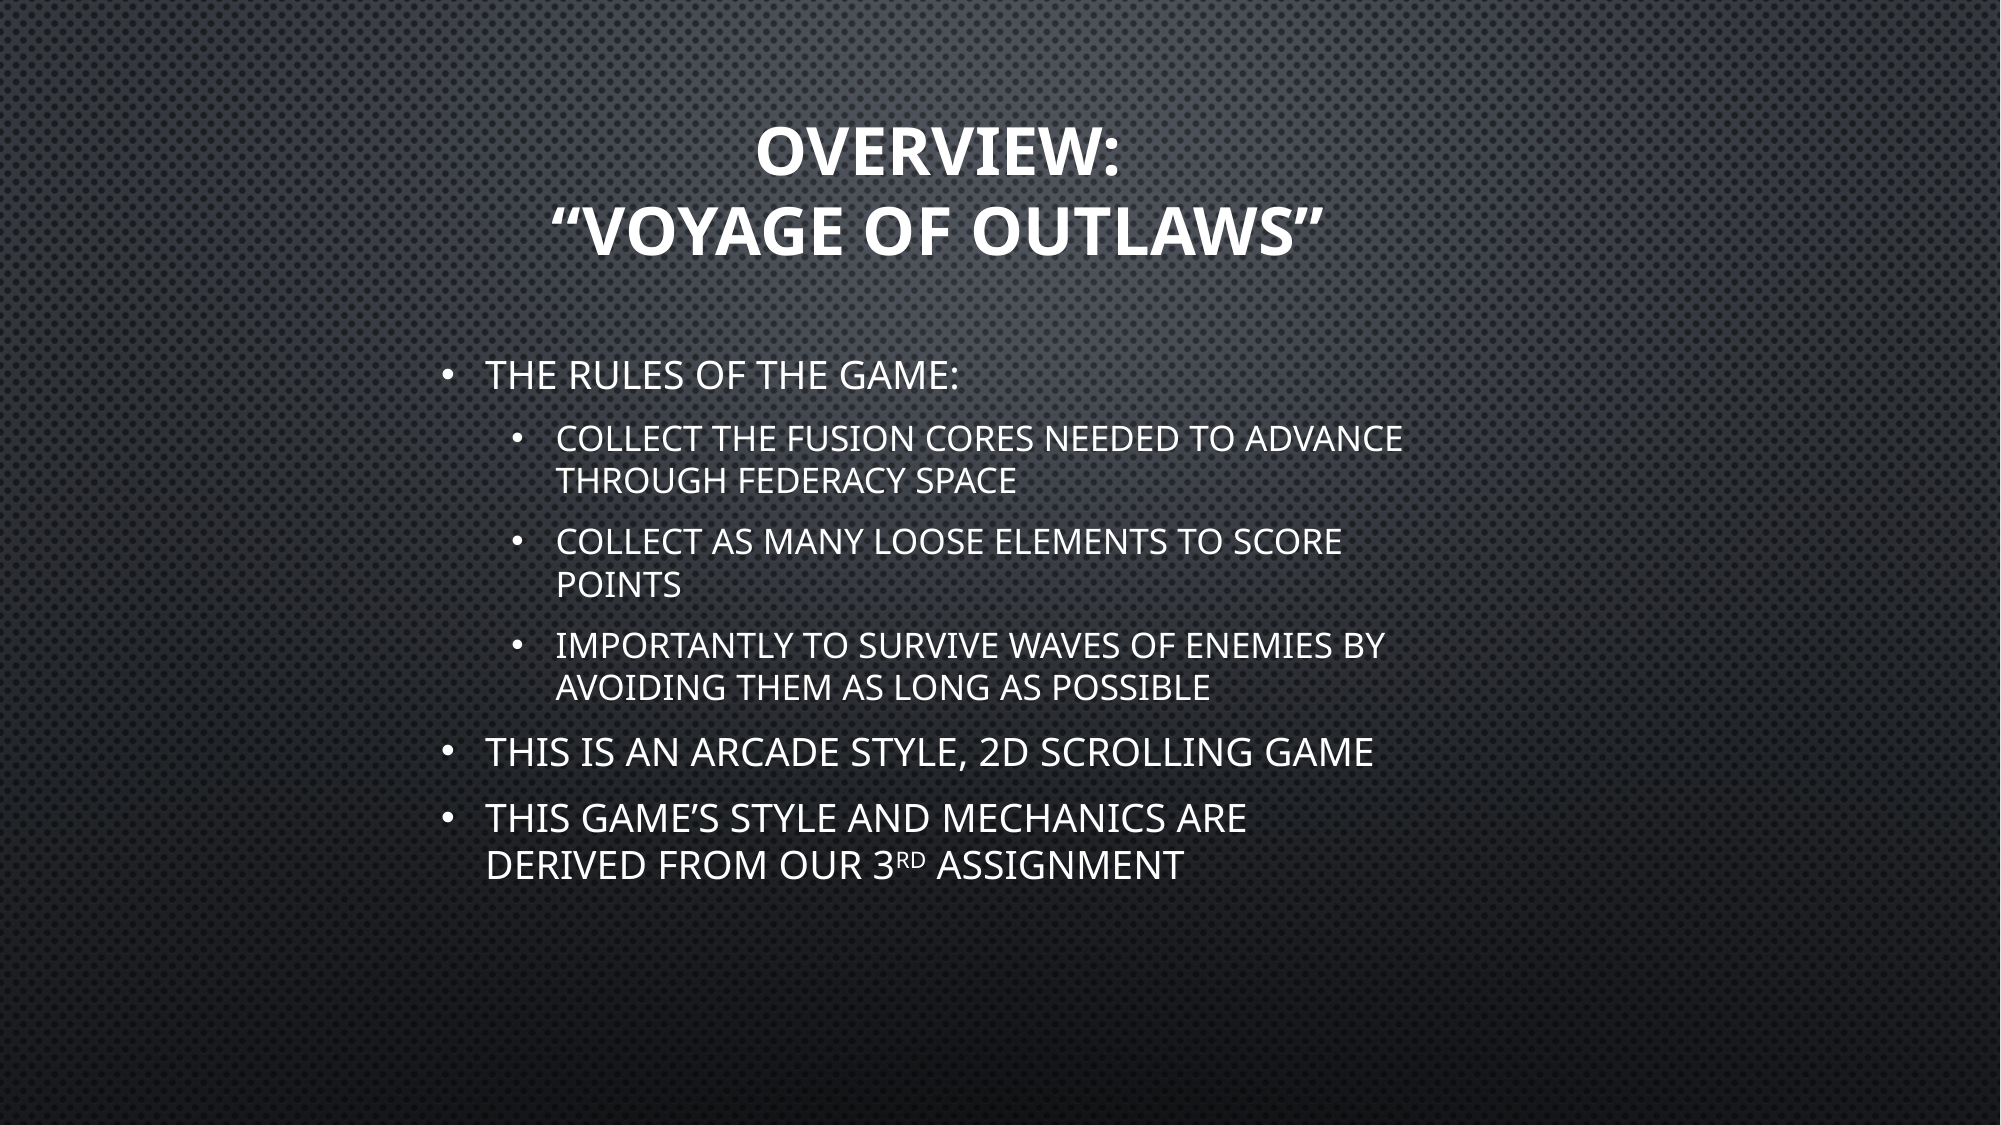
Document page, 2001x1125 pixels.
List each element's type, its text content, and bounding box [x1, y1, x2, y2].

list The rules of the game: Collect the fusion cores needed to advance through federacy space Collect as many loose elements to score points Importantly to survive waves of enemies by avoiding them as long as possible This is an arcade style, 2D scrolling game This game’s style and mechanics are derived from our 3rd assignment [426, 343, 1433, 907]
title Overview: “Voyage of Outlaws” [106, 74, 1771, 304]
